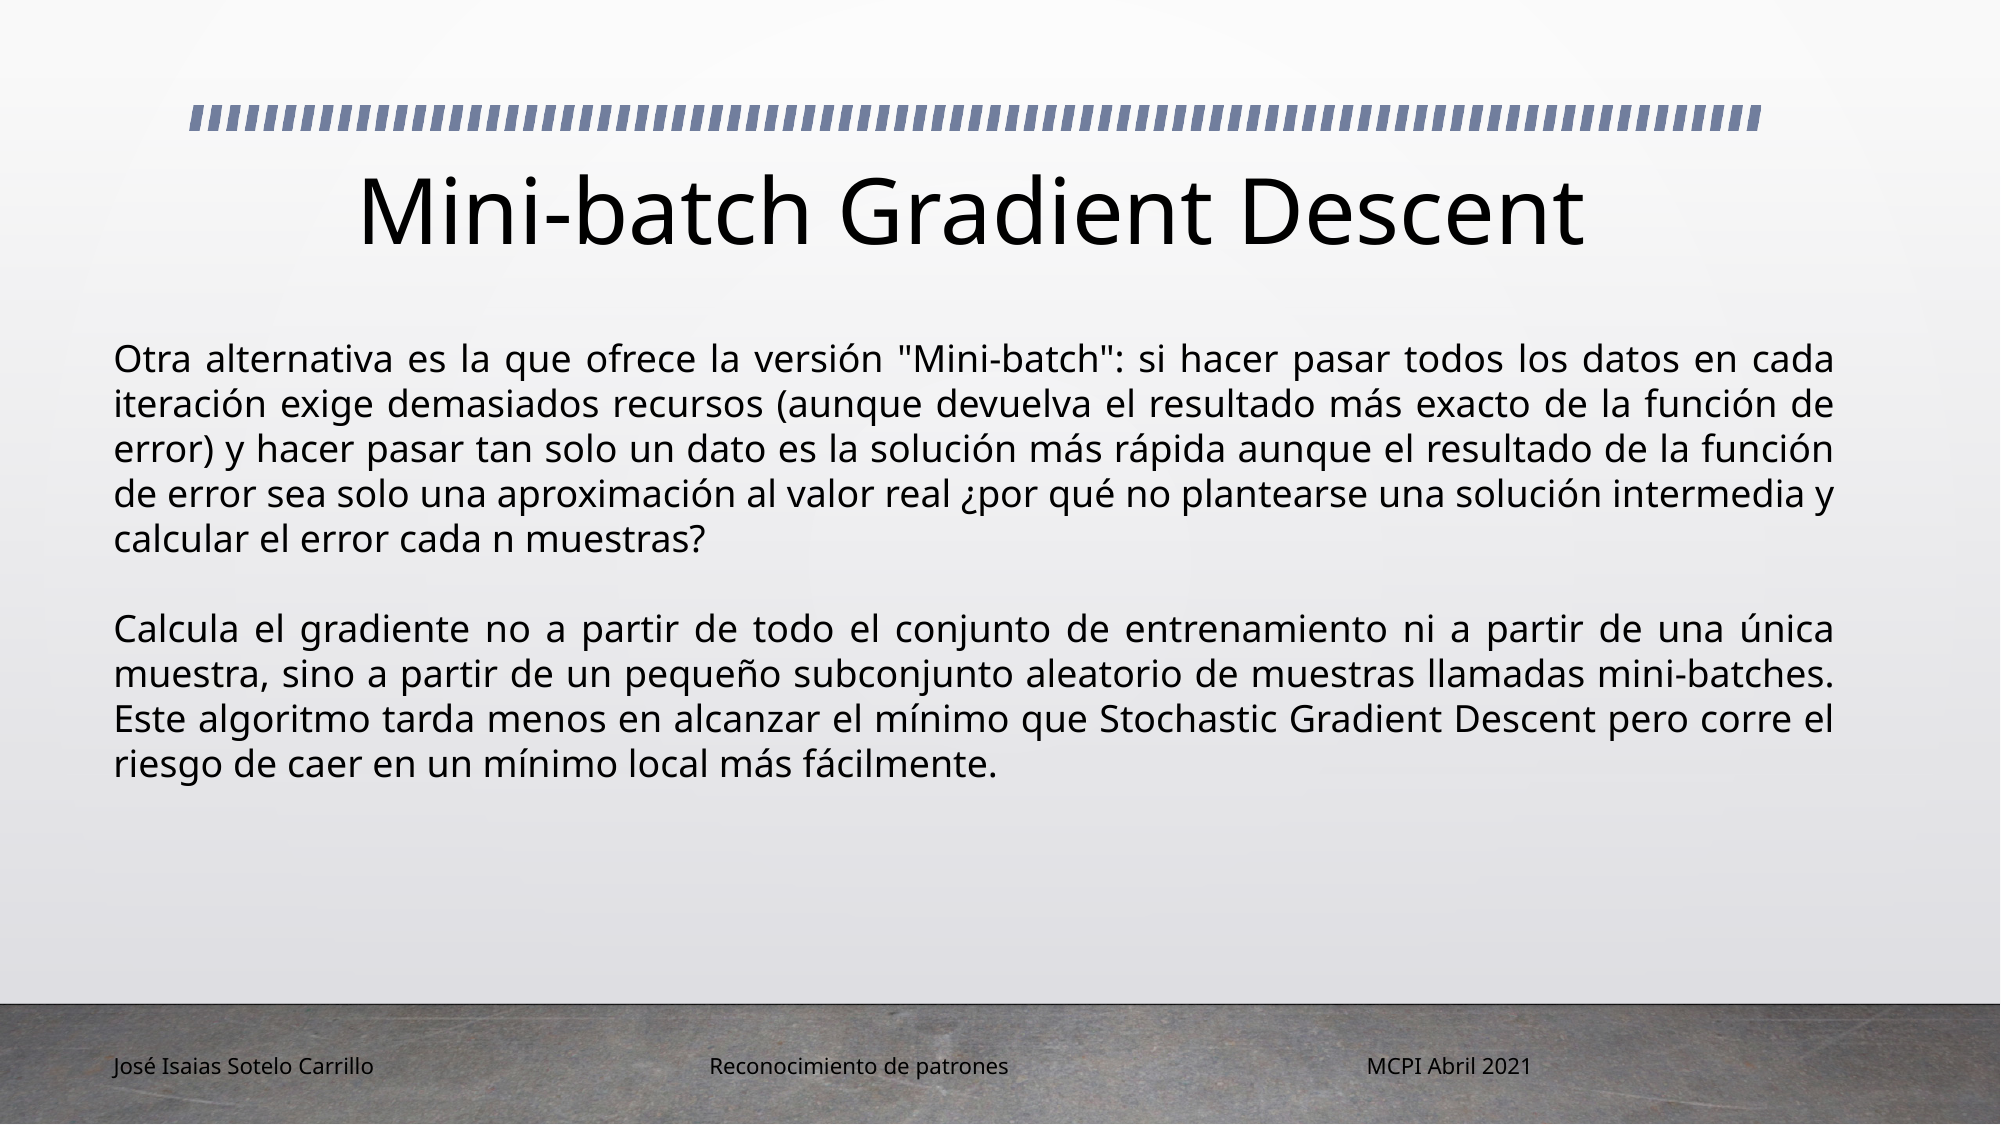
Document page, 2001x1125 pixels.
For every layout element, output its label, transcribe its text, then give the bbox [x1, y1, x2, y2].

text_box Reconocimiento de patrones [605, 1032, 1113, 1094]
text_box Otra alternativa es la que ofrece la versión "Mini-batch": si hacer pasar todos los datos en cada iteración exige demasiados recursos (aunque devuelva el resultado más exacto de la función de error) y hacer pasar tan solo un dato es la solución más rápida aunque el resultado de la función de error sea solo una aproximación al valor real ¿por qué no plantearse una solución intermedia y calcular el error cada n muestras? Calcula el gradiente no a partir de todo el conjunto de entrenamiento ni a partir de una única muestra, sino a partir de un pequeño subconjunto aleatorio de muestras llamadas mini-batches. Este algoritmo tarda menos en alcanzar el mínimo que Stochastic Gradient Descent pero corre el riesgo de caer en un mínimo local más fácilmente. [98, 327, 1852, 793]
text_box MCPI Abril 2021 [1196, 1032, 1704, 1094]
picture [0, 1004, 2000, 1124]
title Mini-batch Gradient Descent [182, 139, 1760, 265]
subtitle José Isaias Sotelo Carrillo [98, 1032, 605, 1094]
